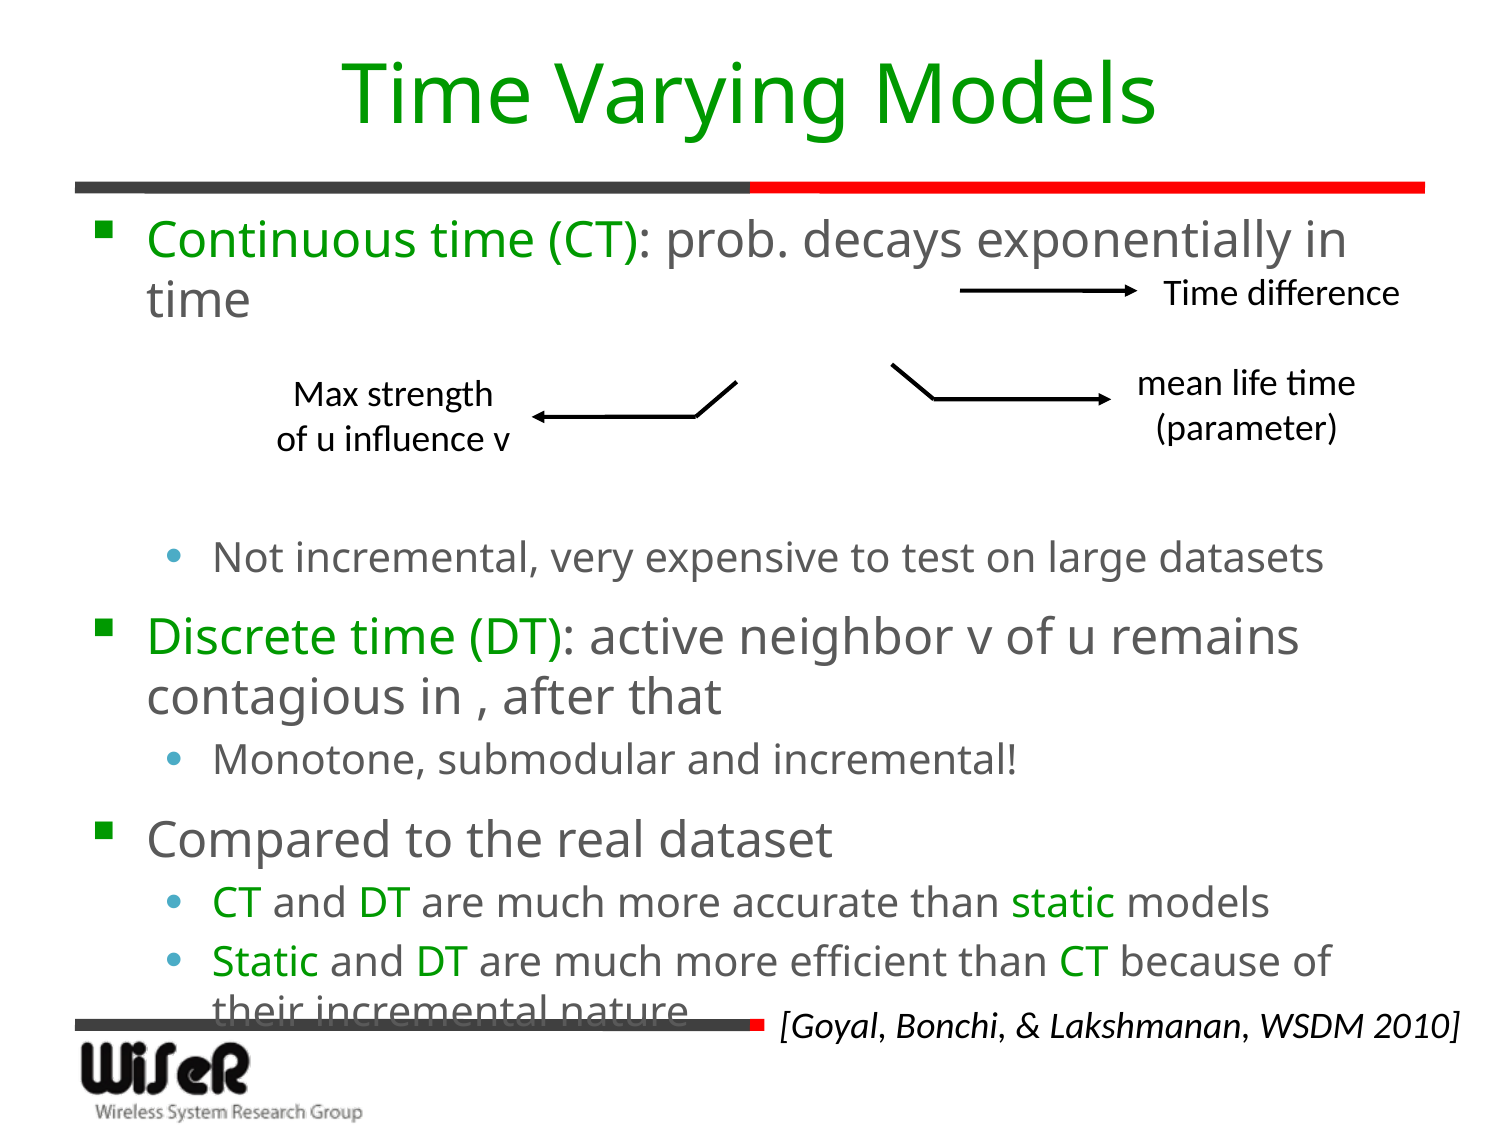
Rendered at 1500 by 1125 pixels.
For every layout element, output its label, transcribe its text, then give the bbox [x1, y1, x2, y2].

text_box [Goyal, Bonchi, & Lakshmanan, WSDM 2010] [764, 993, 1476, 1054]
text_box Max strength of u influence v [261, 361, 526, 467]
text_box mean life time (parameter) [1122, 350, 1372, 455]
text_box Time difference [1148, 260, 1416, 321]
text_box [531, 410, 695, 424]
title Time Varying Models [74, 24, 1426, 156]
text_box [959, 284, 1138, 297]
picture [75, 1021, 363, 1125]
text_box [934, 393, 1112, 406]
